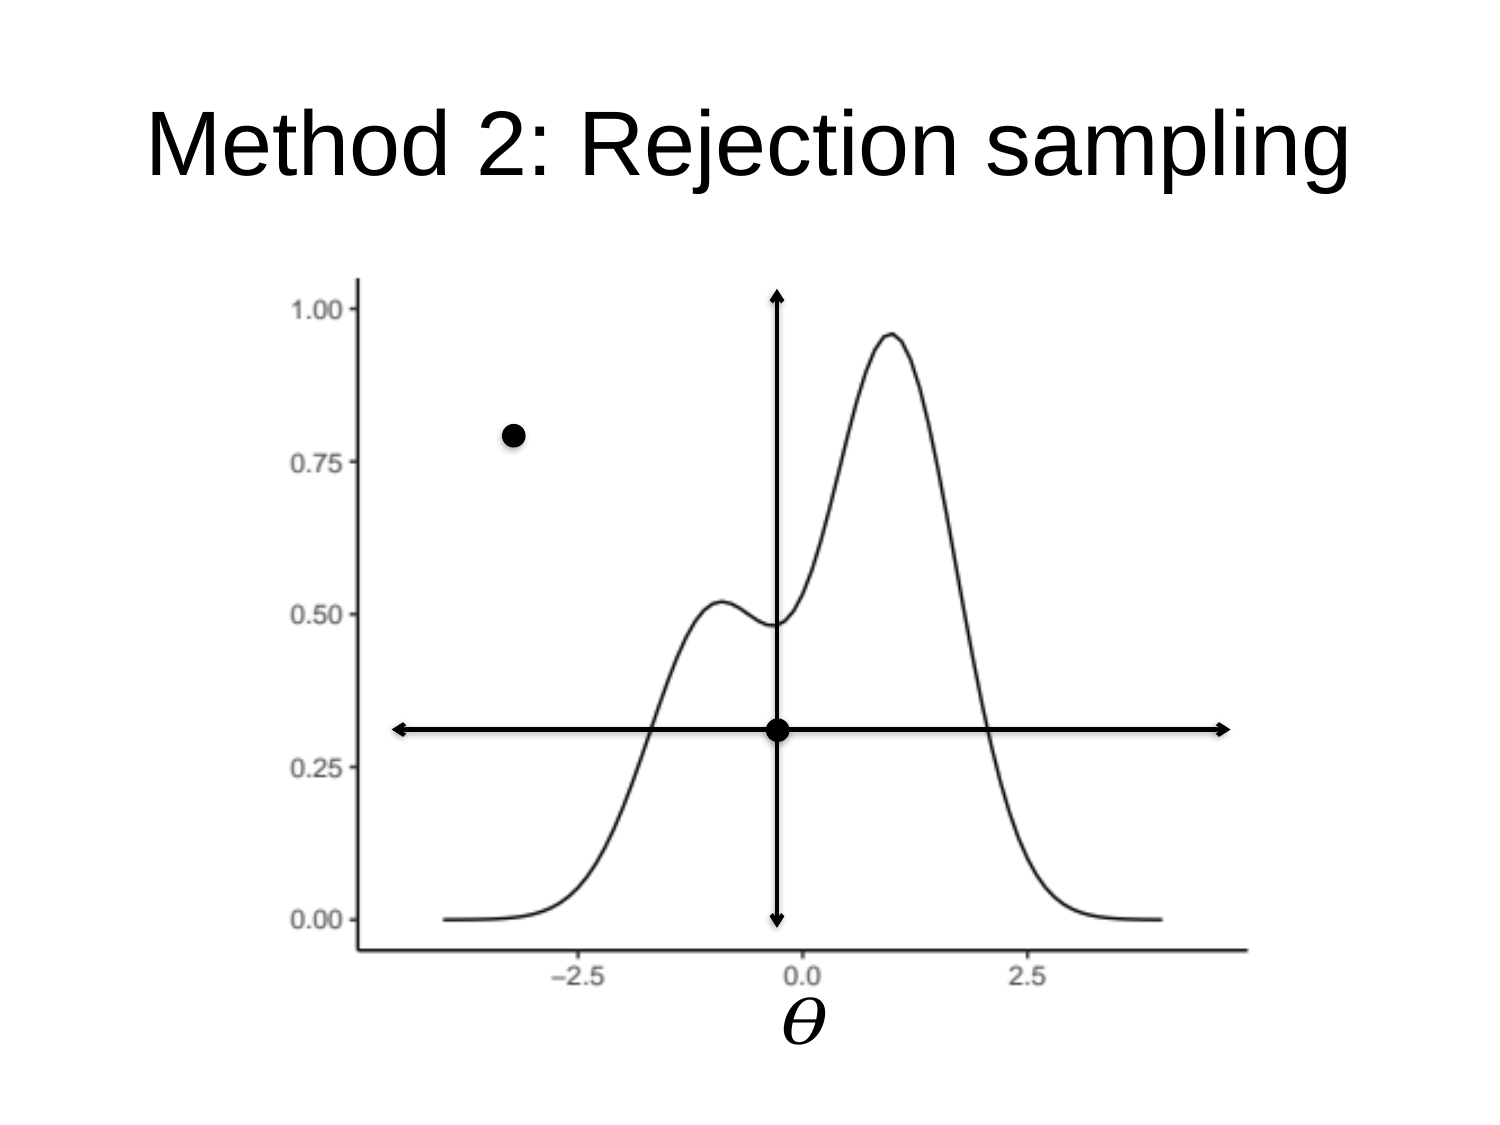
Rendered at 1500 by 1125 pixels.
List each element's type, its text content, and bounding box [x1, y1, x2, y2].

picture [227, 263, 1259, 1038]
title Method 2: Rejection sampling [75, 45, 1425, 233]
